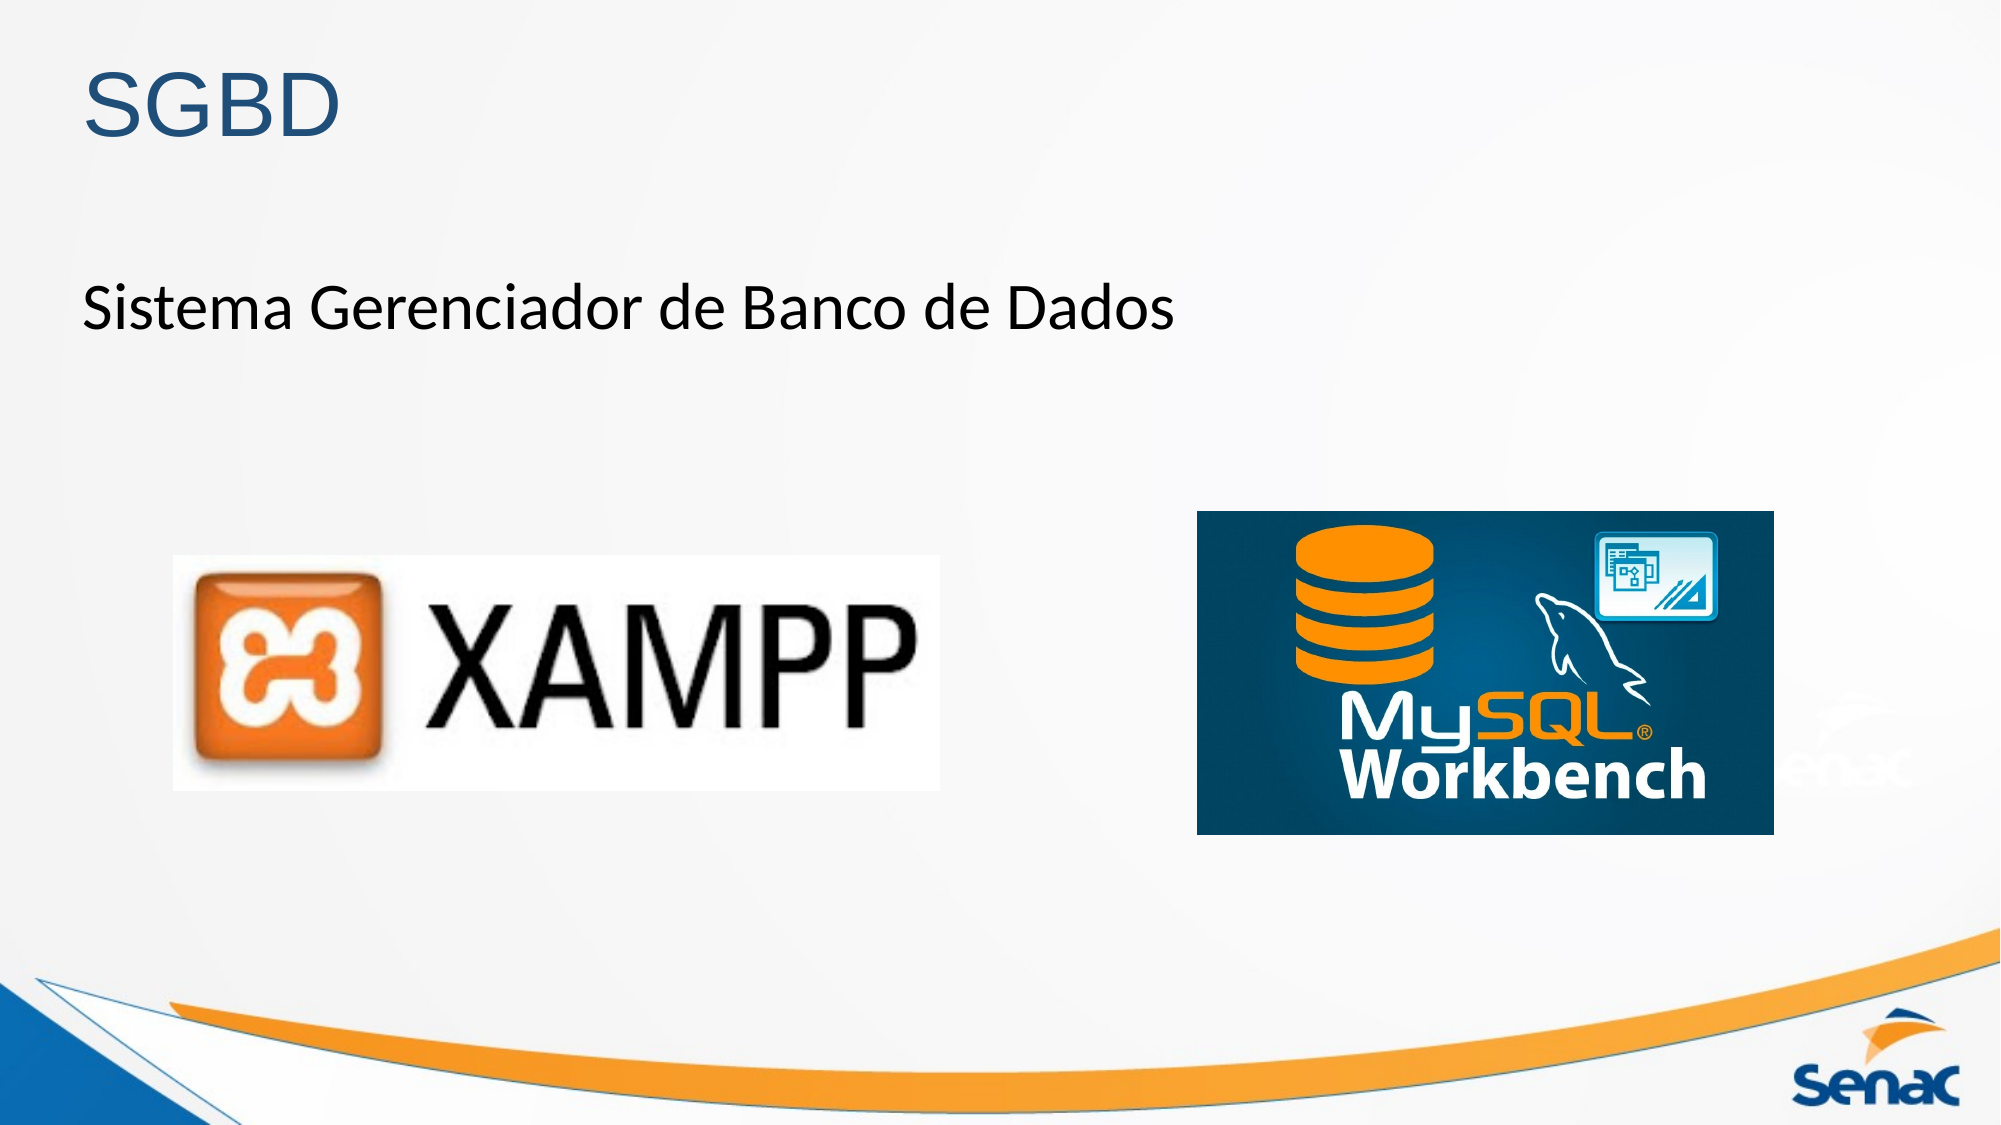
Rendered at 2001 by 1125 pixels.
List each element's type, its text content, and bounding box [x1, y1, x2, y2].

title SGBD [67, 36, 1973, 178]
picture [0, 0, 2001, 1125]
text_box Sistema Gerenciador de Banco de Dados [67, 255, 1430, 351]
